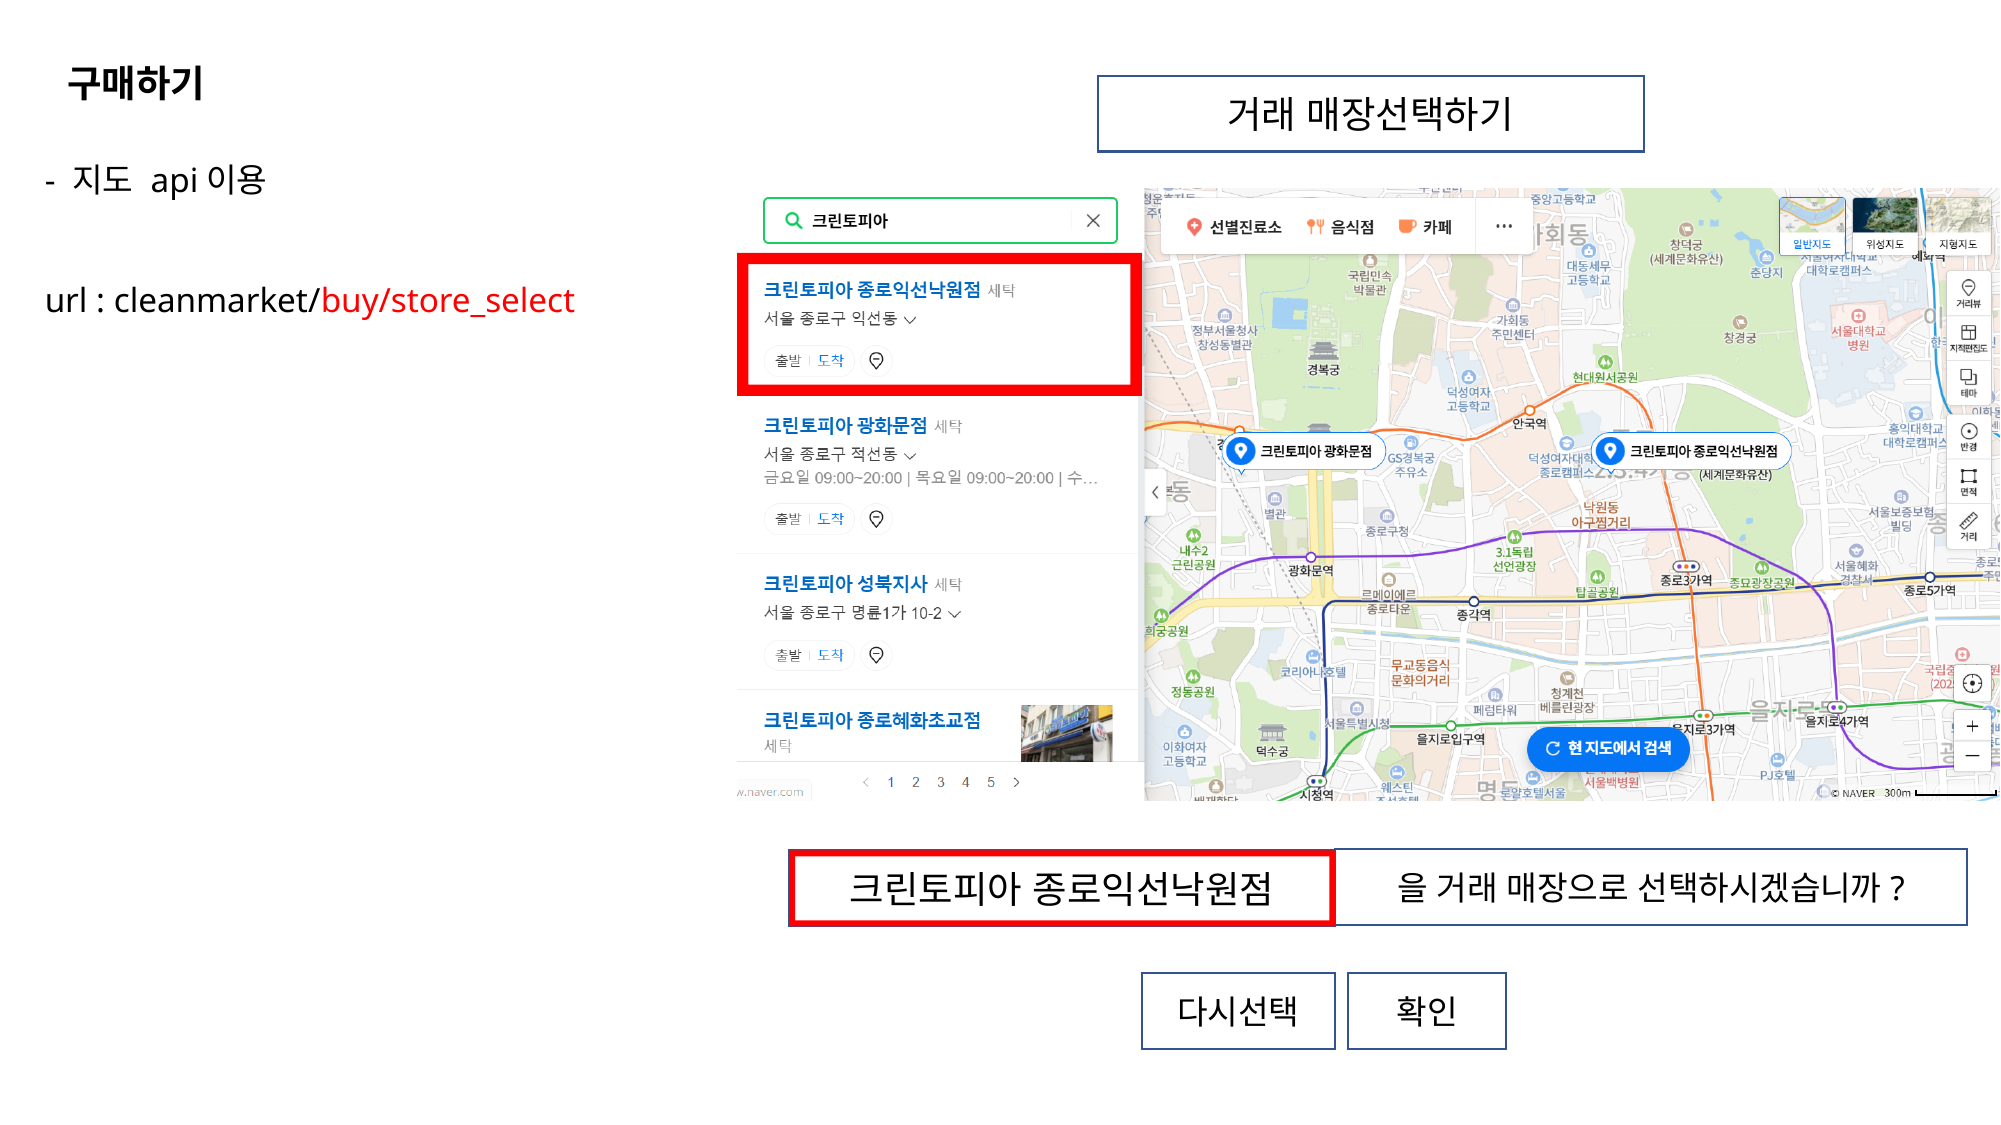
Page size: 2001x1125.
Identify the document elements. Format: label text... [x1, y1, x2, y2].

text_box - 지도 api이용 url : cleanmarket/buy/store_select [30, 151, 715, 366]
text_box 구매하기 [52, 52, 1053, 113]
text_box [737, 75, 2000, 1050]
